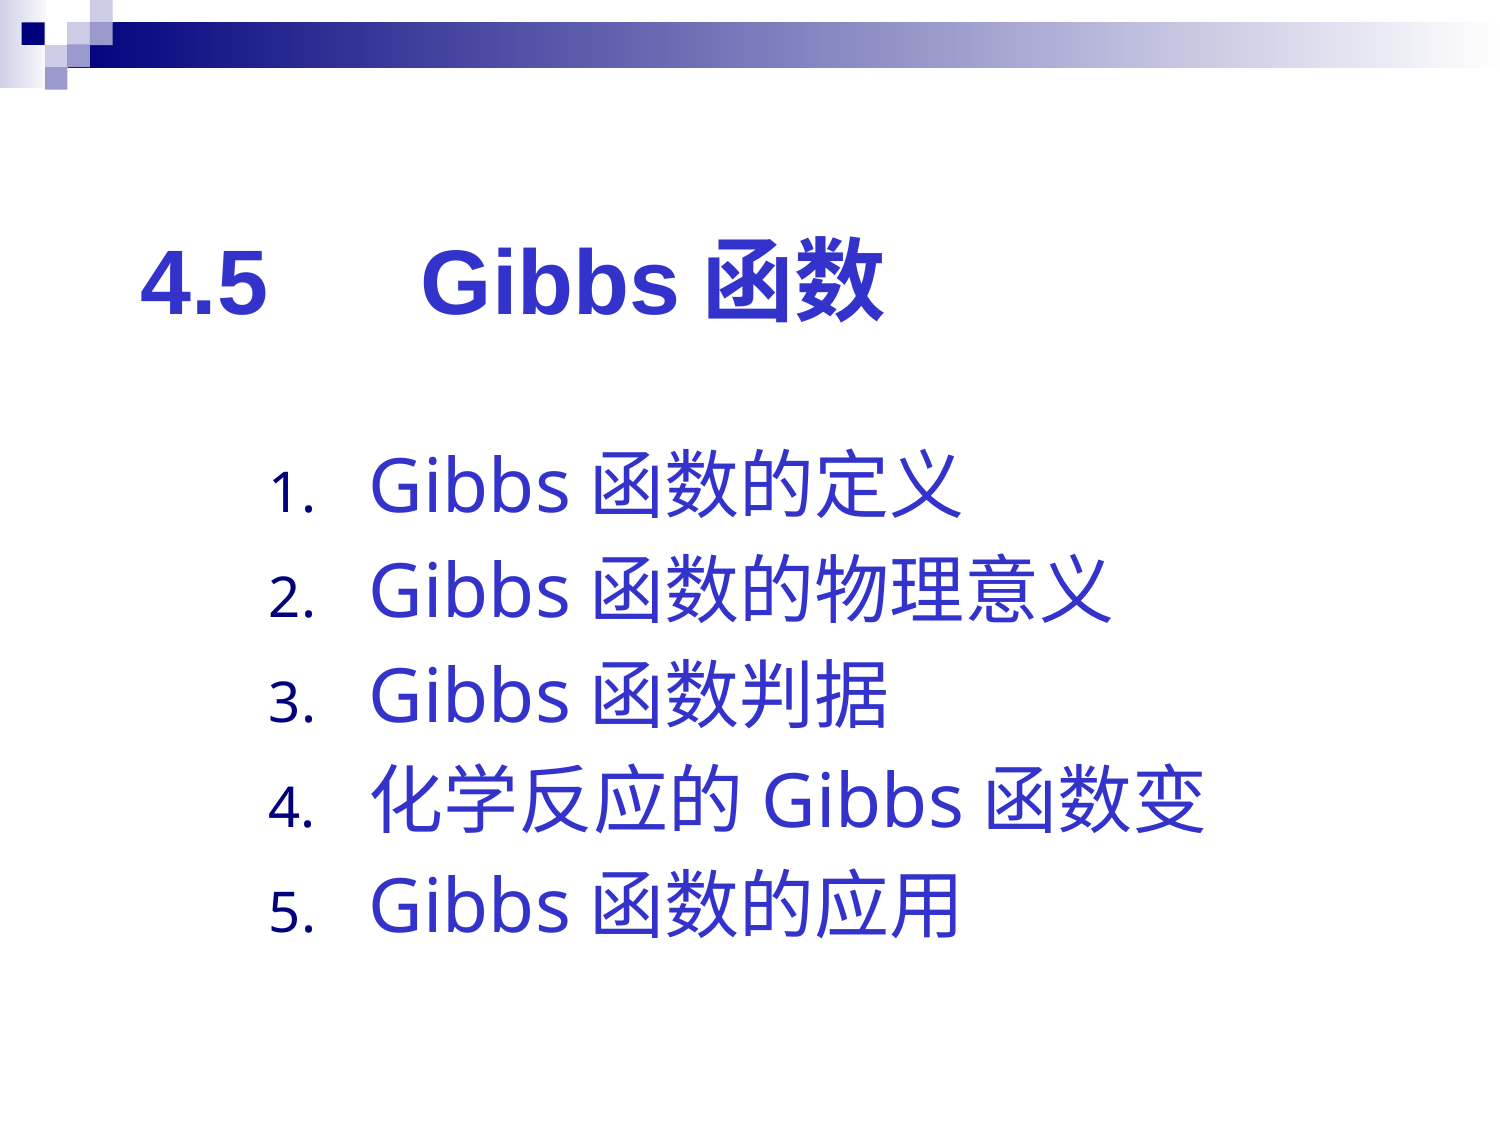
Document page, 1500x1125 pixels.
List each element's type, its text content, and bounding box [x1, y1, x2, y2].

list Gibbs函数的定义 Gibbs函数的物理意义 Gibbs函数判据 化学反应的Gibbs函数变 Gibbs函数的应用 [253, 430, 1365, 988]
title 4.5 Gibbs函数 [100, 184, 982, 373]
